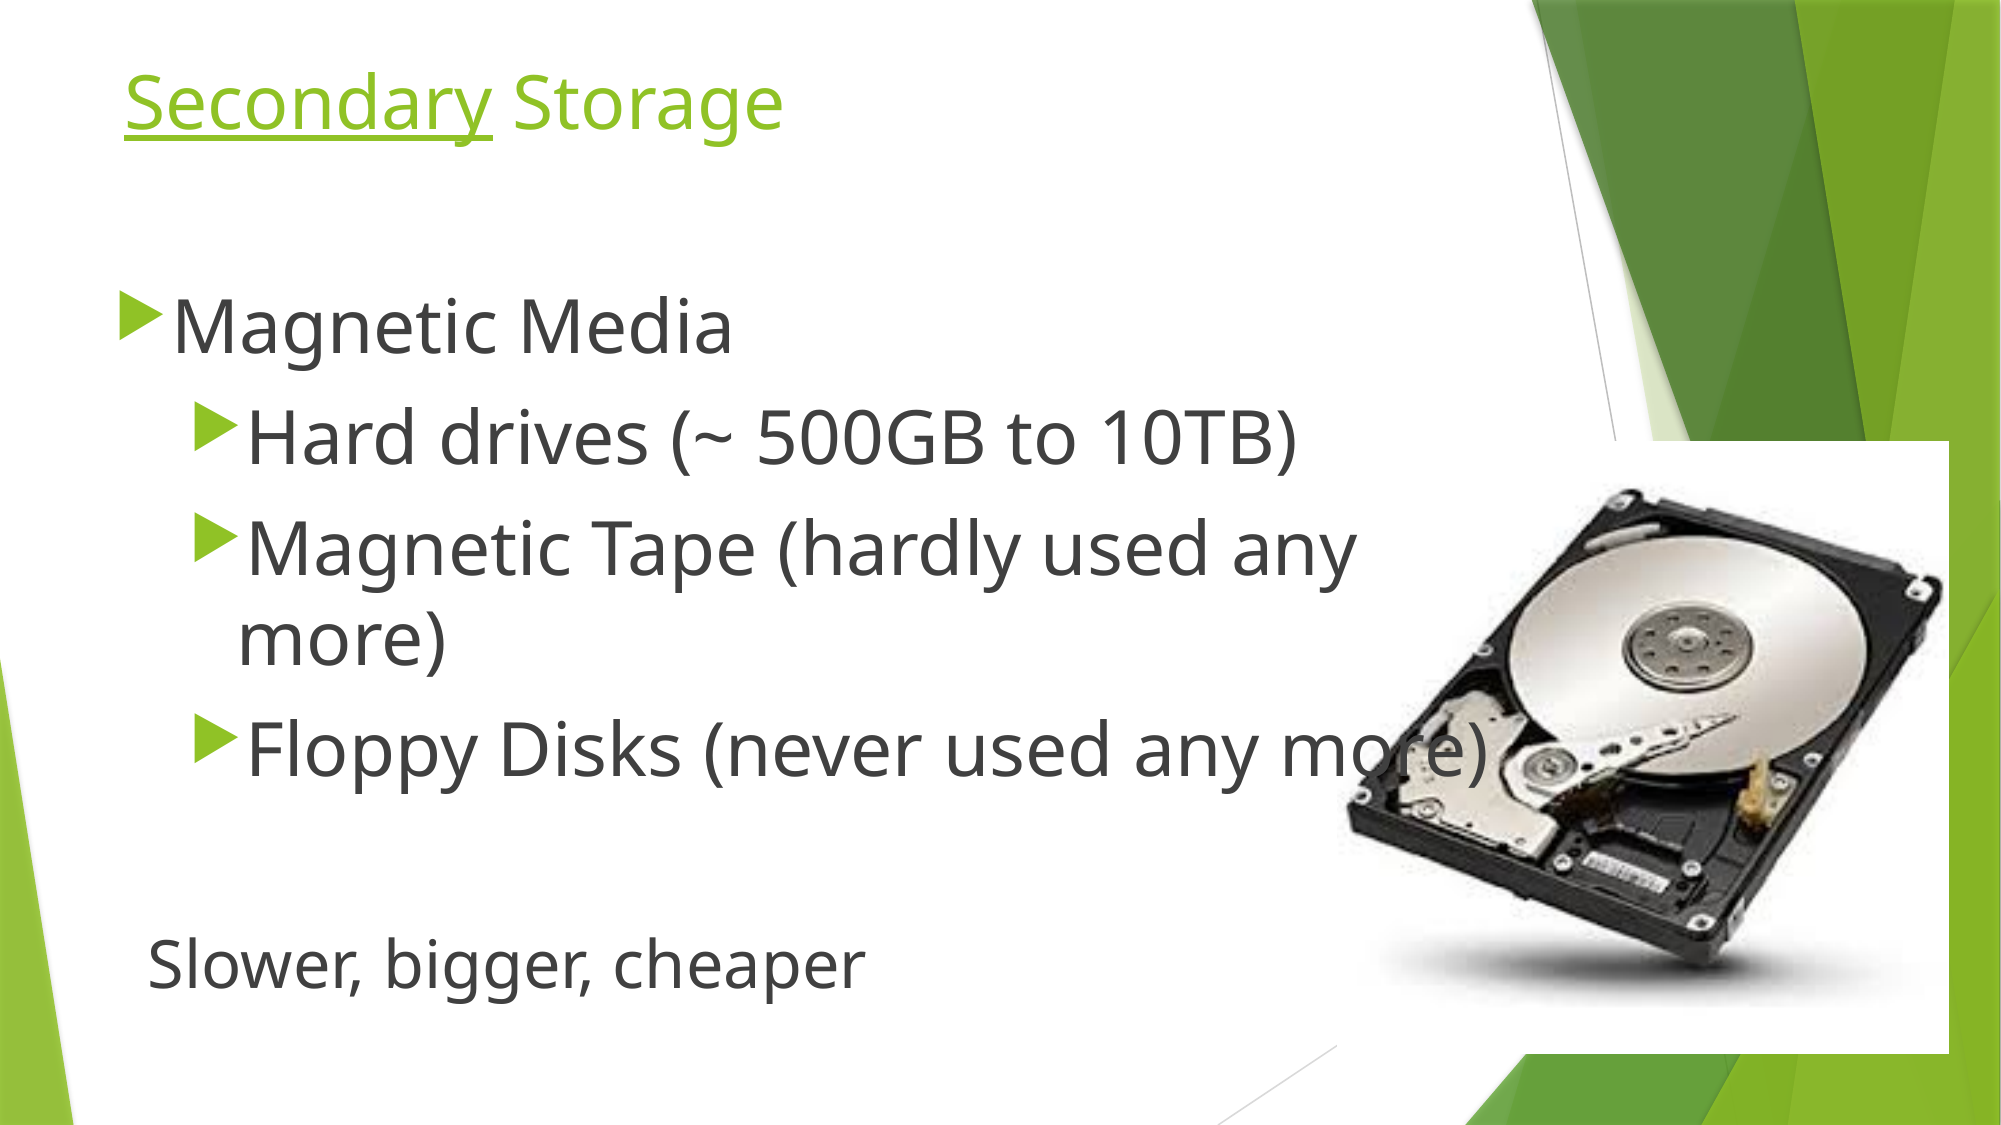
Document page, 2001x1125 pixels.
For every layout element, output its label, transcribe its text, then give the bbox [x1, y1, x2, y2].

list Magnetic Media Hard drives (~ 500GB to 10TB) Magnetic Tape (hardly used any more) Floppy Disks (never used any more) Slower, bigger, cheaper [99, 271, 1568, 1009]
picture [1336, 441, 1950, 1054]
title Secondary Storage [109, 47, 1830, 285]
